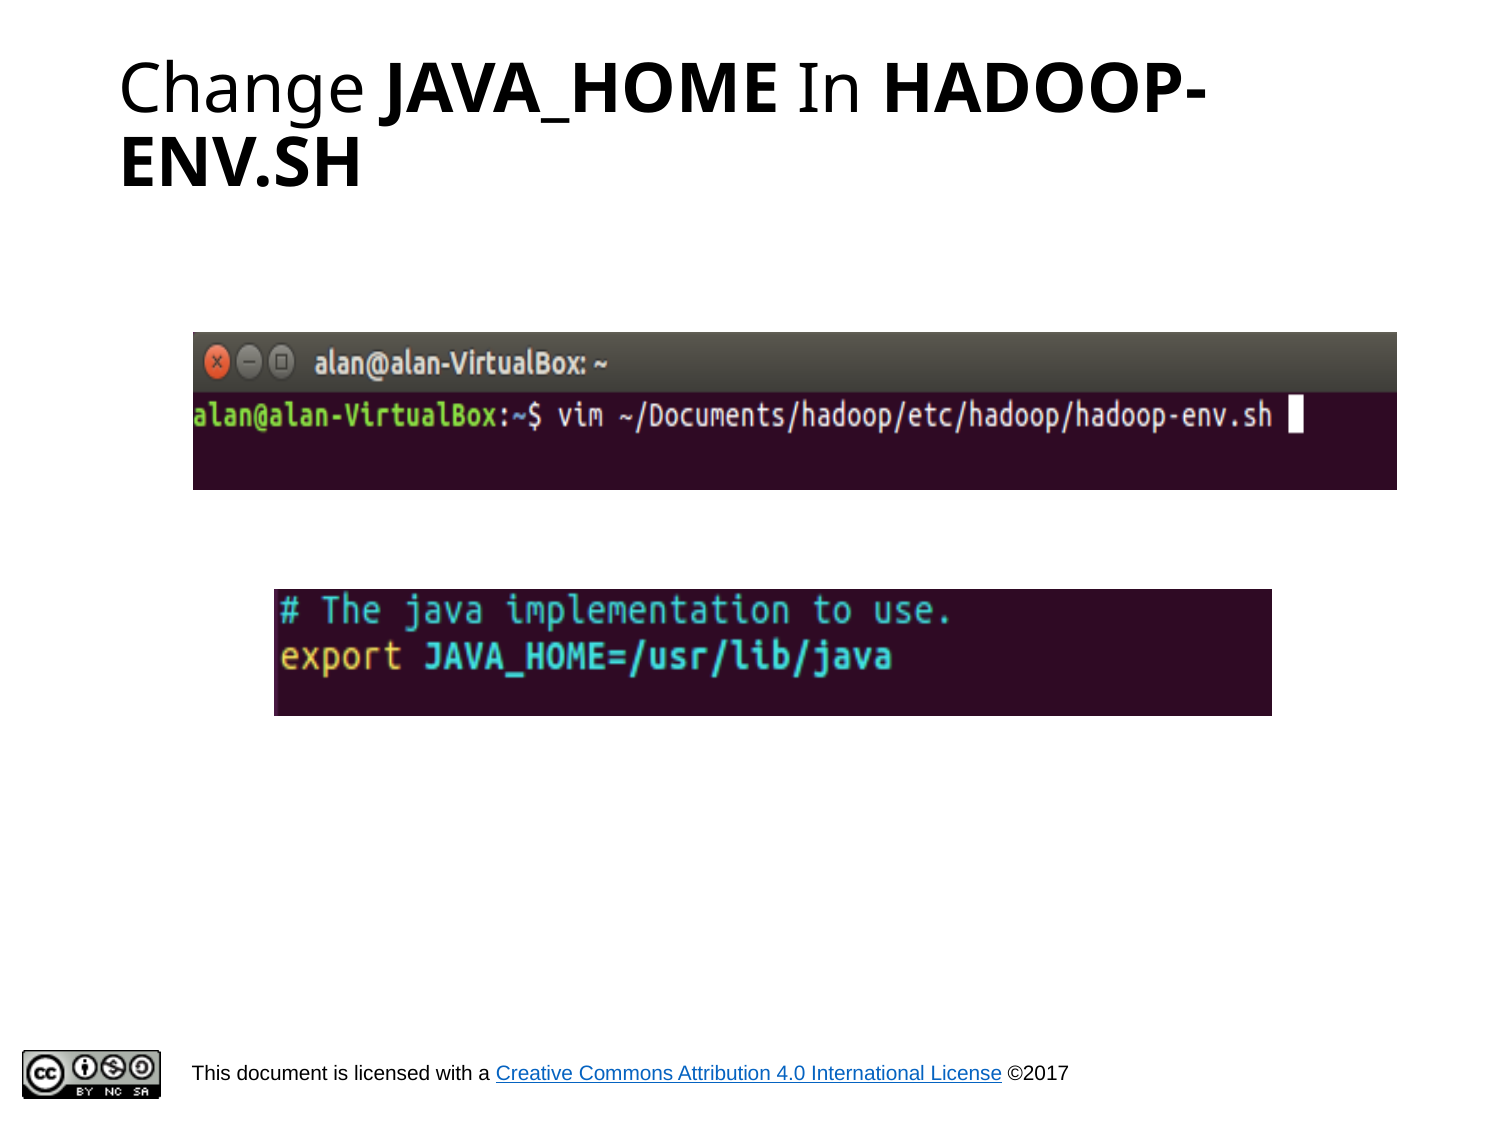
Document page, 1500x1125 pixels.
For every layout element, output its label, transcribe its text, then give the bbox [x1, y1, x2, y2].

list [193, 332, 1397, 490]
picture [22, 1050, 161, 1099]
title Change JAVA_HOME In HADOOP-ENV.SH [102, 59, 1398, 278]
picture [274, 589, 1272, 716]
